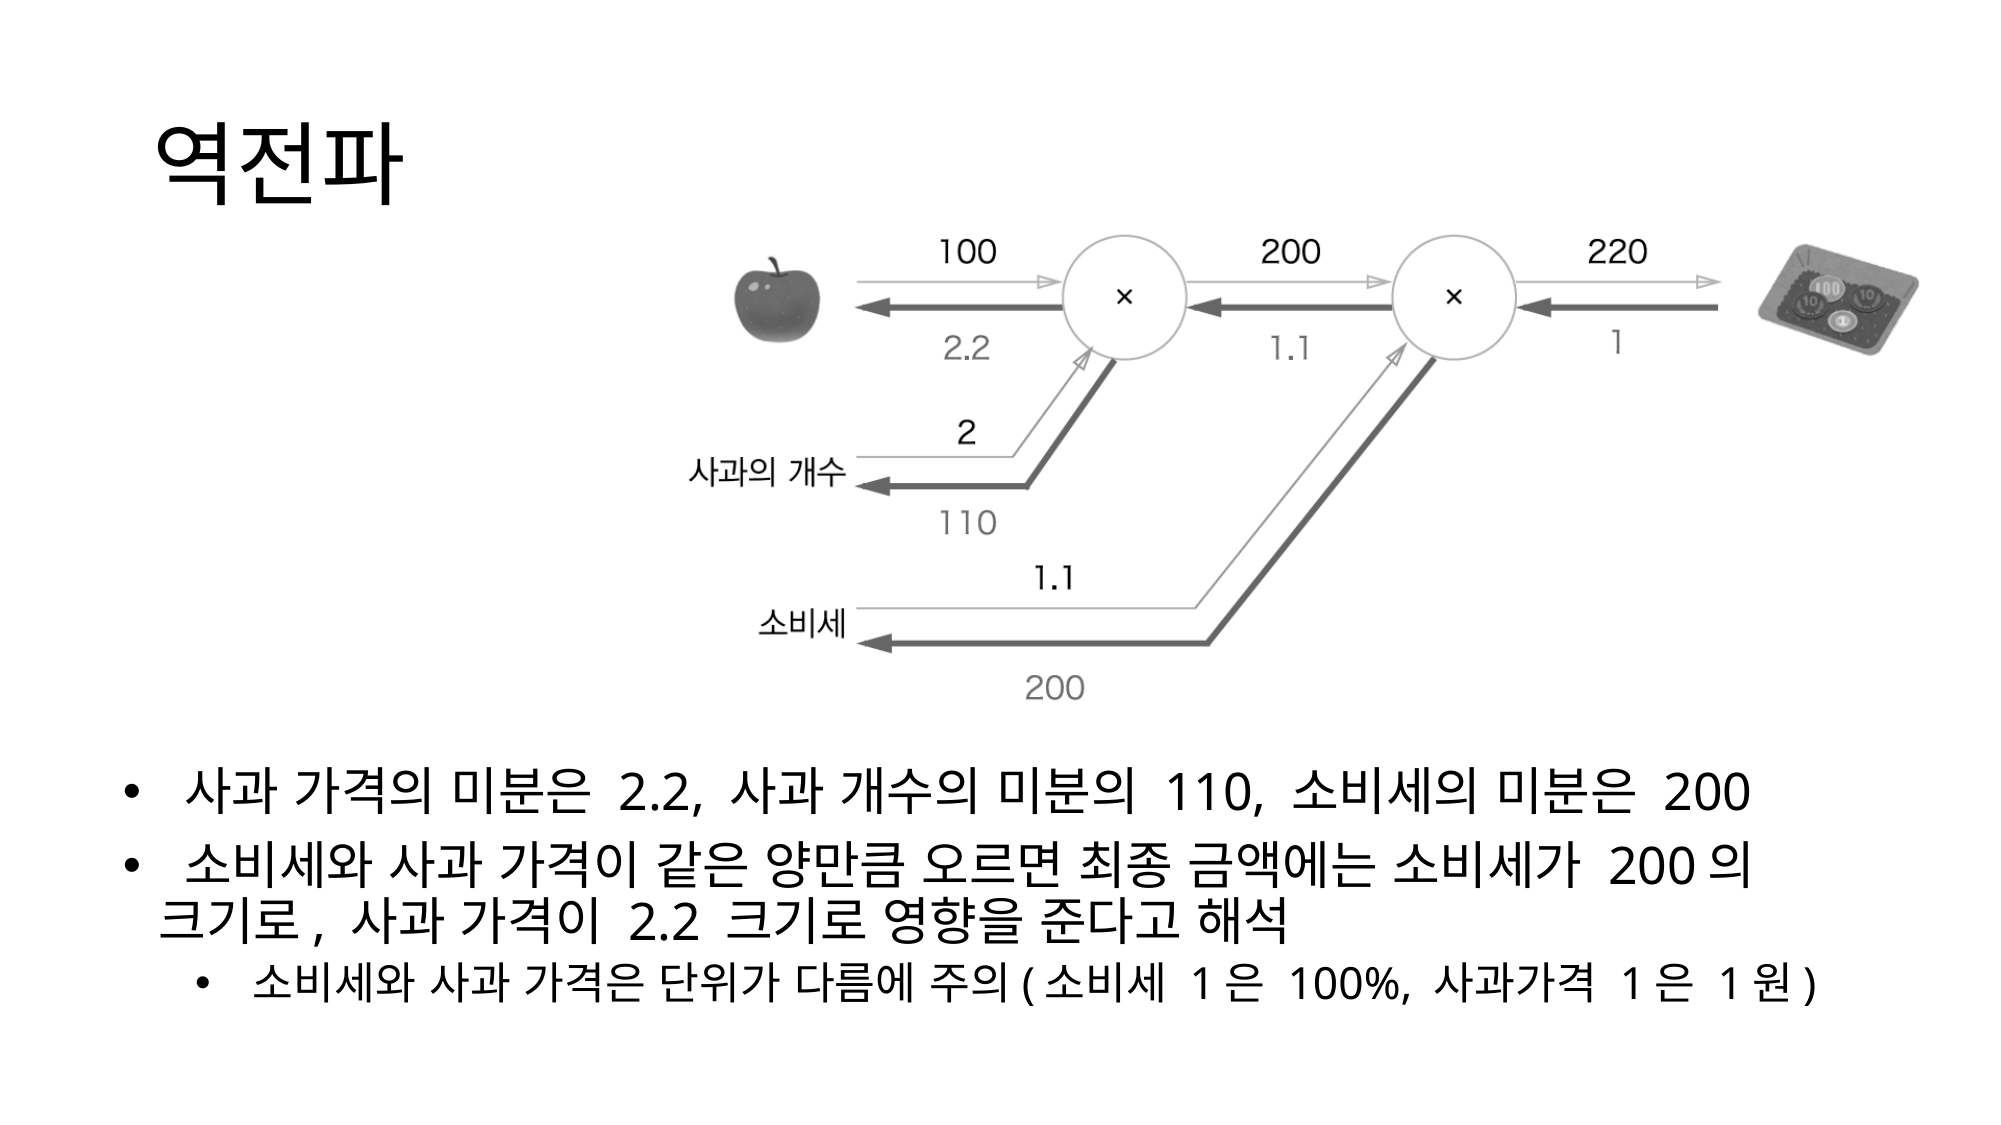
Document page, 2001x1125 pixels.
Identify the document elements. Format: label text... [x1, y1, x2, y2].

picture [672, 217, 1939, 720]
title 역전파 [137, 59, 1863, 278]
list 사과 가격의 미분은 2.2, 사과 개수의 미분의 110, 소비세의 미분은 200 소비세와 사과 가격이 같은 양만큼 오르면 최종 금액에는 소비세가 200의 크기로, 사과 가격이 2.2 크기로 영향을 준다고 해석 소비세와 사과 가격은 단위가 다름에 주의(소비세 1은 100%, 사과가격 1은 1원) [107, 758, 1872, 1085]
